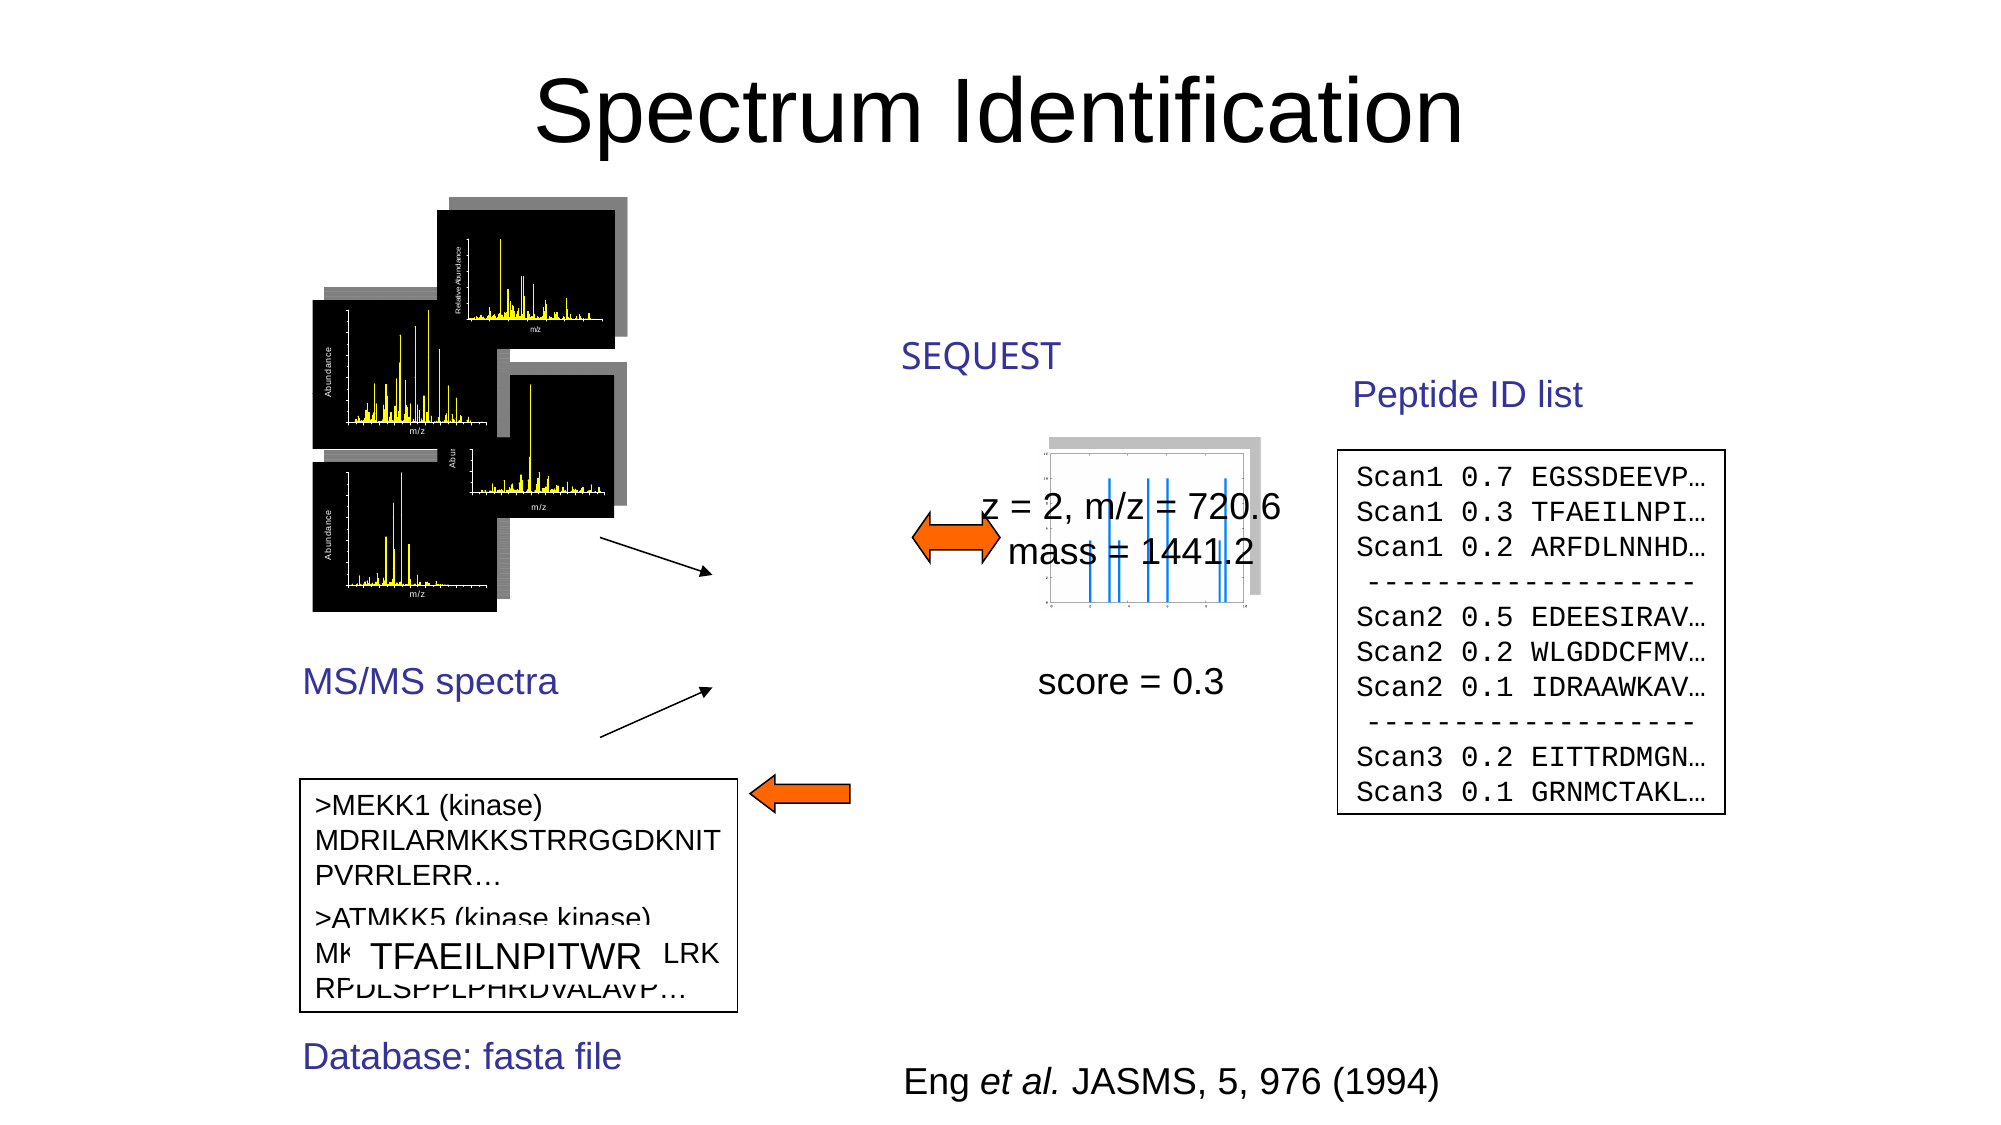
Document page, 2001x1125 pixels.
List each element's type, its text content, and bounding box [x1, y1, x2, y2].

text_box score = 0.3 [987, 649, 1275, 710]
text_box [599, 686, 713, 738]
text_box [312, 462, 498, 613]
text_box SEQUEST [824, 324, 1138, 385]
text_box Database: fasta file [287, 1024, 688, 1085]
text_box MS/MS spectra [287, 649, 688, 710]
text_box z = 2, m/z = 720.6 mass = 1441.2 [1254, 474, 1313, 580]
picture [436, 210, 616, 350]
text_box >MEKK1 (kinase) MDRILARMKKSTRRGGDKNITPVRRLERR… >ATMKK5 (kinase kinase) MKPIQTFAEILNPITWRNRLRKRPDLSPPLPHRDVALAVP… [299, 778, 738, 1013]
text_box Peptide ID list [1337, 362, 1688, 423]
text_box Scan1 0.7 EGSSDEEVP… Scan1 0.3 TFAEILNPI… Scan1 0.2 ARFDLNNHD… ------------------- Scan2 0.5 EDEESIRAV… Scan2 0.2 WLGDDCFMV… Scan2 0.1 IDRAAWKAV… ------------------- Scan3 0.2 EITTRDMGN… Scan3 0.1 GRNMCTAKL… [1337, 449, 1725, 815]
text_box z = 2, m/z = 720.6 mass = 1441.2 [949, 474, 1032, 580]
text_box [312, 299, 498, 450]
text_box [750, 774, 850, 813]
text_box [437, 374, 615, 525]
text_box Eng et al. JASMS, 5, 976 (1994) [641, 1049, 1703, 1110]
title Spectrum Identification [324, 11, 1676, 200]
text_box [912, 512, 949, 563]
text_box TFAEILNPITWR [349, 924, 663, 985]
text_box [599, 537, 713, 577]
picture [1037, 449, 1251, 610]
